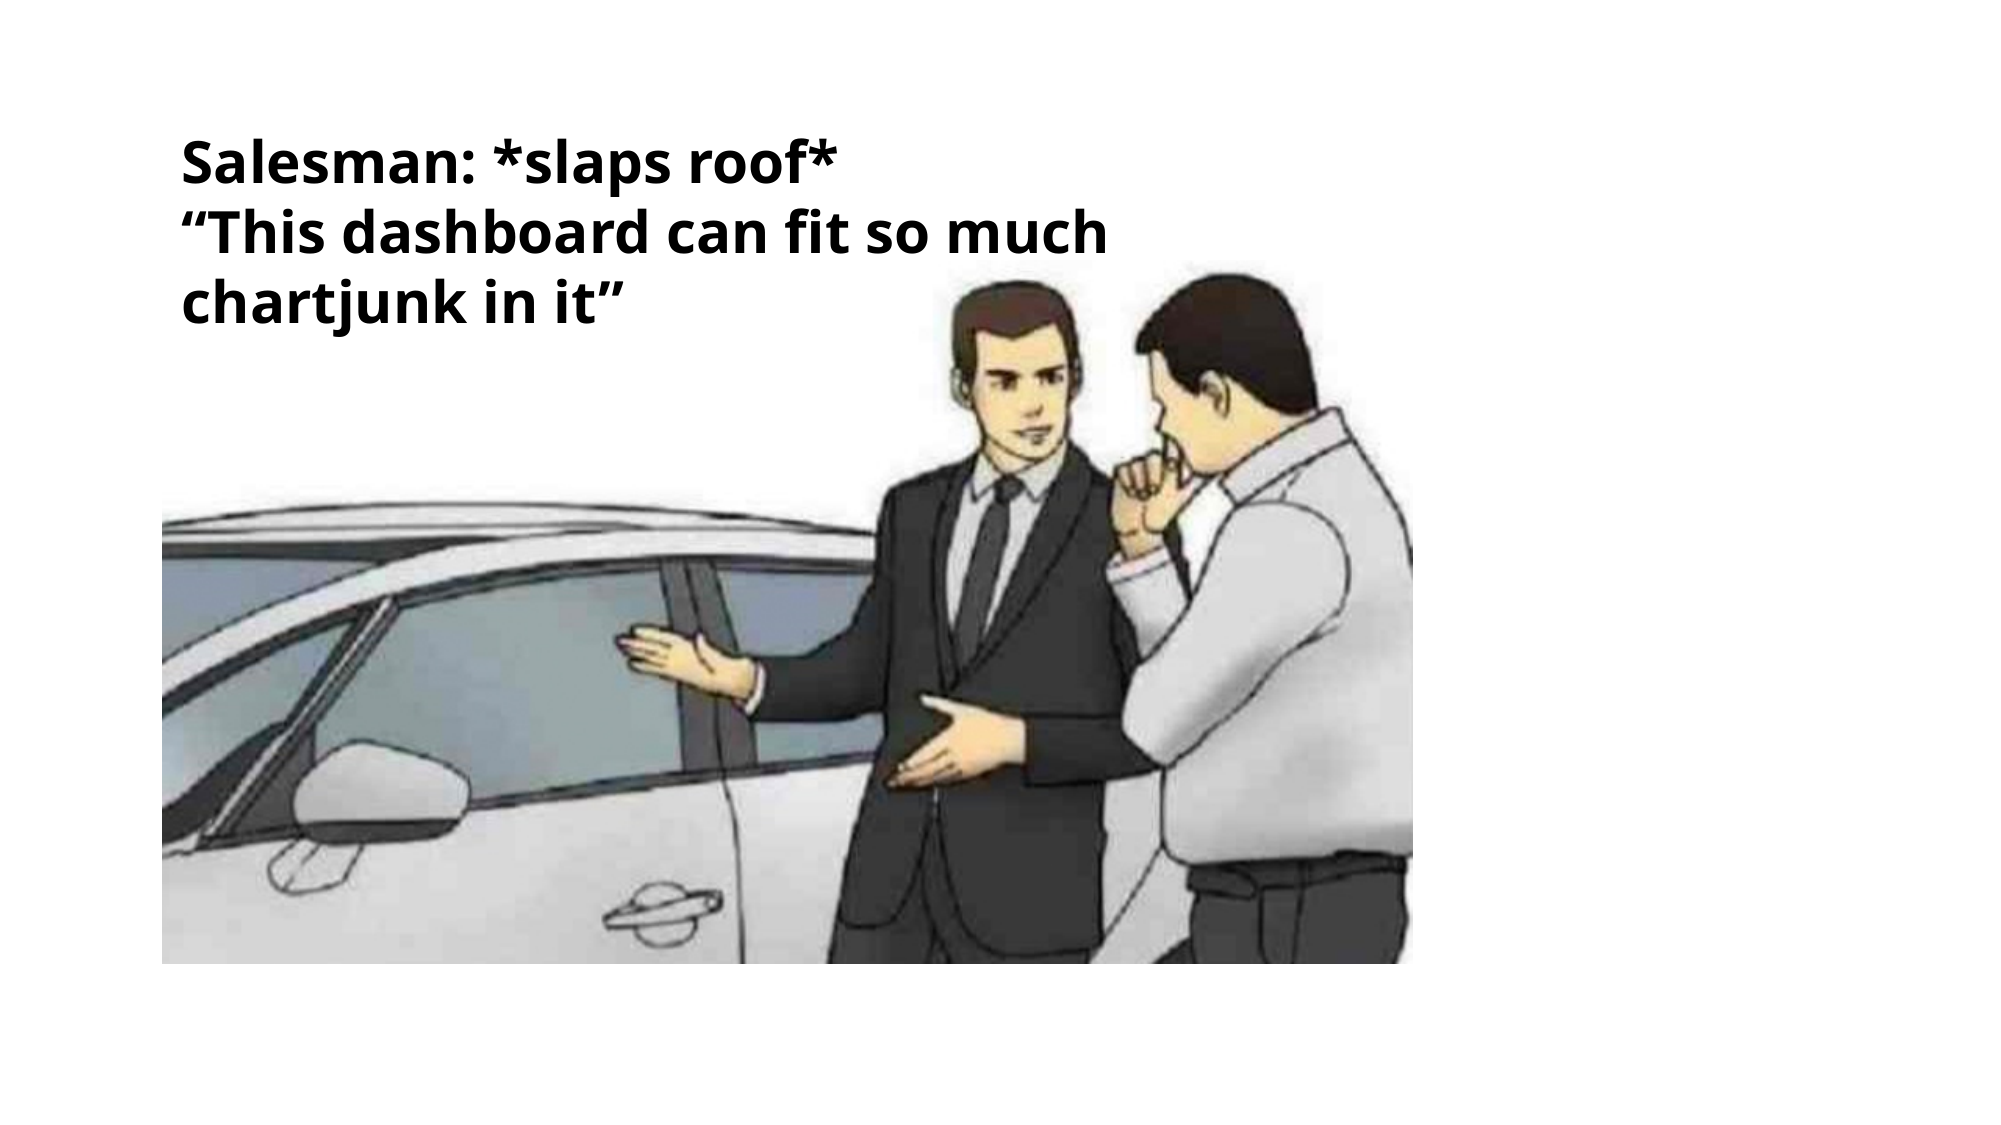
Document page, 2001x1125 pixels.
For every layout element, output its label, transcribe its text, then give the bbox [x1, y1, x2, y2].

picture [162, 260, 1413, 964]
text_box Salesman: *slaps roof* “This dashboard can fit so much chartjunk in it” [167, 117, 1337, 260]
